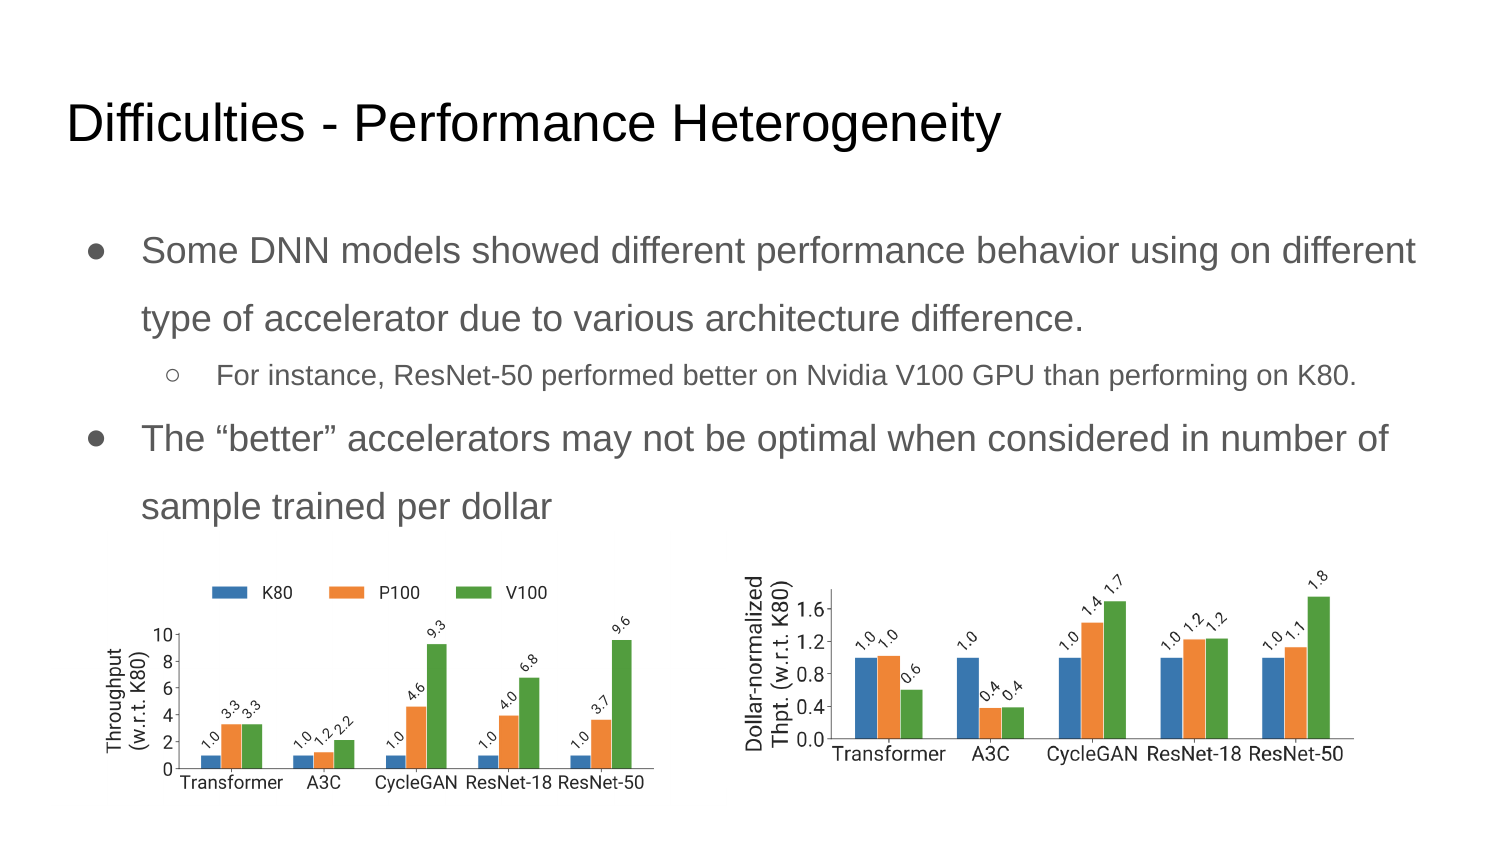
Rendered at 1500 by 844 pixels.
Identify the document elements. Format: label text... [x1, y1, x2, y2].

list Some DNN models showed different performance behavior using on different type of accelerator due to various architecture difference. For instance, ResNet-50 performed better on Nvidia V100 GPU than performing on K80. The “better” accelerators may not be optimal when considered in number of sample trained per dollar [51, 189, 1449, 750]
title Difficulties - Performance Heterogeneity [51, 72, 1449, 167]
picture [50, 531, 1443, 806]
